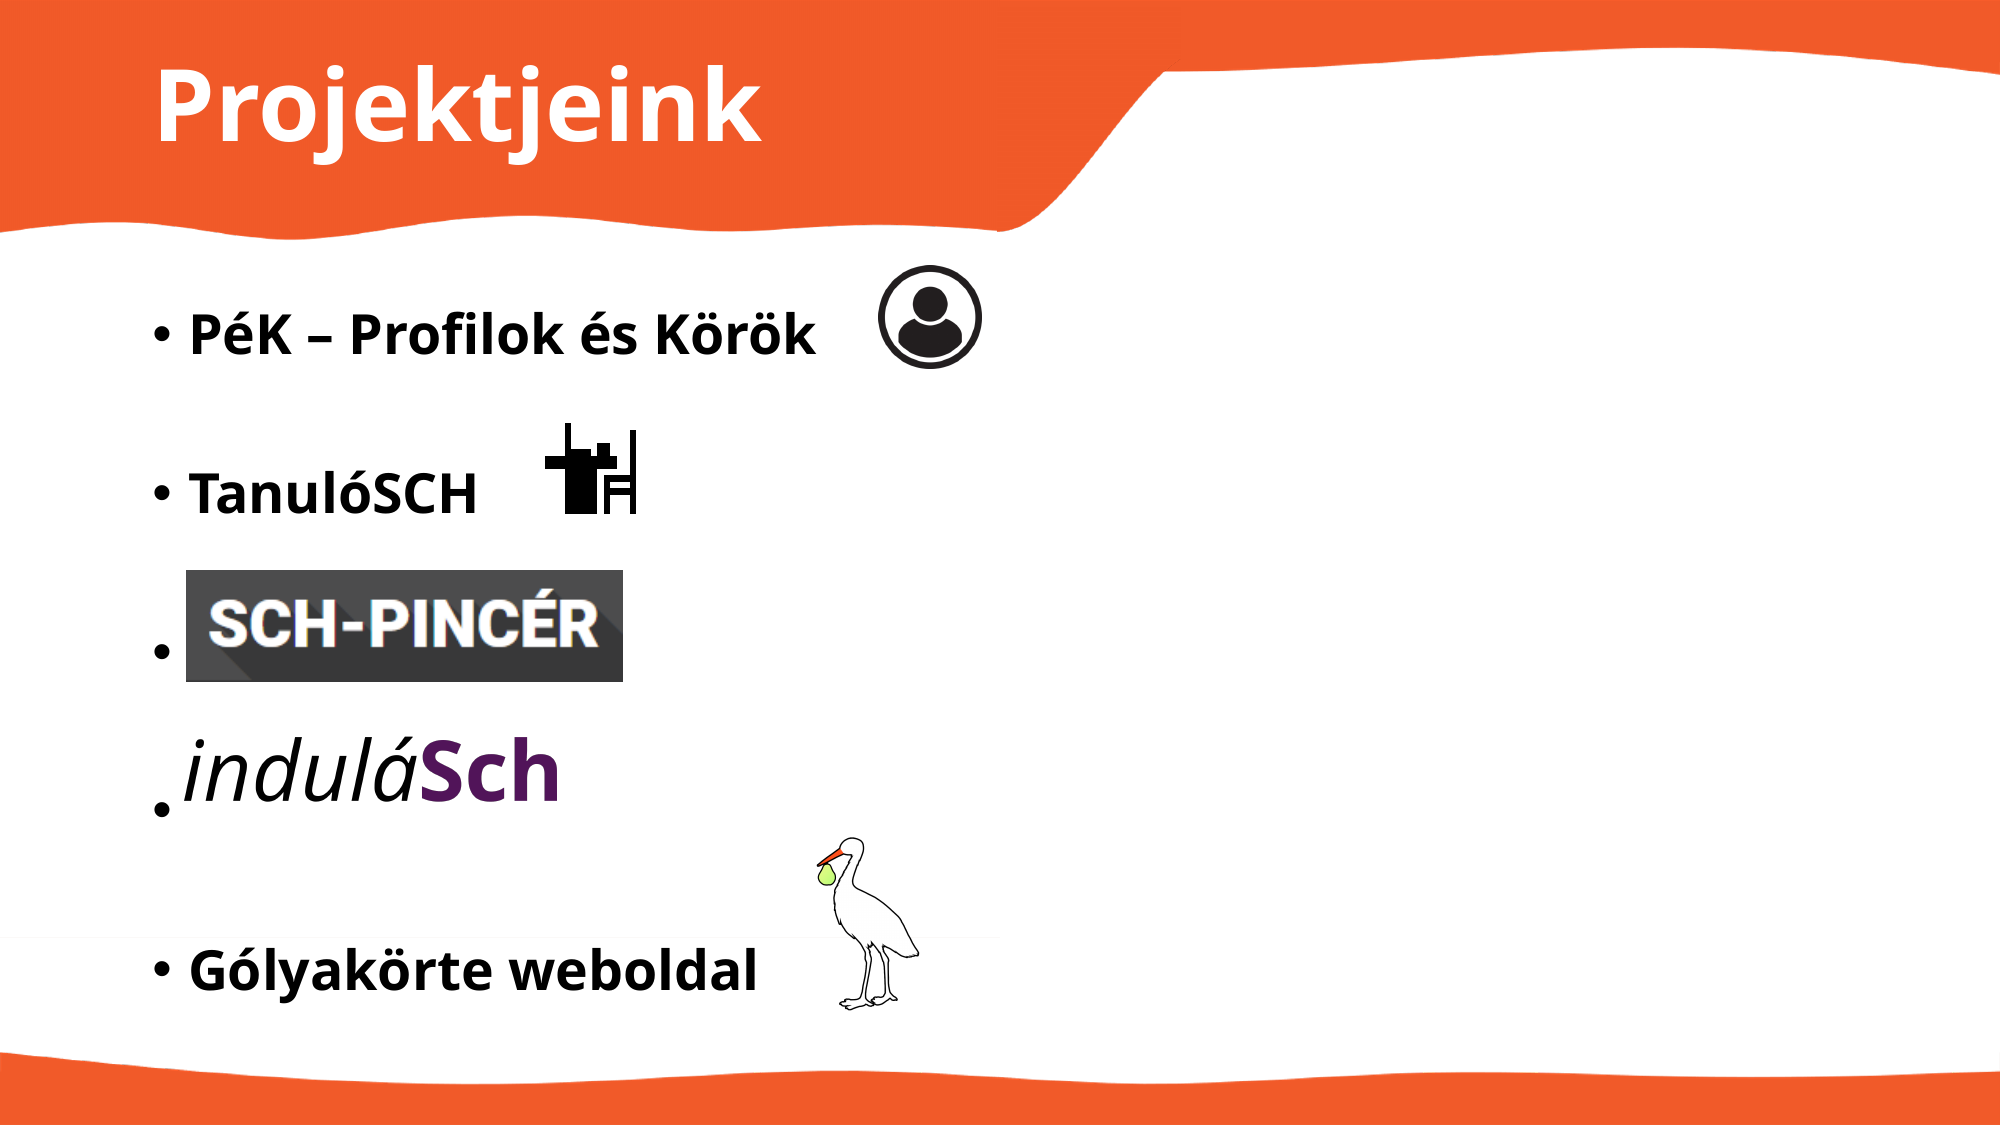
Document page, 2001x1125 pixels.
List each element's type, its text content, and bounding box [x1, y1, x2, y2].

picture [0, 0, 2000, 1125]
list PéK – Profilok és Körök TanulóSCH SCH-PINCÉR Gólyakörte weboldal [137, 299, 1244, 1014]
title Projektjeink [137, 0, 1244, 218]
